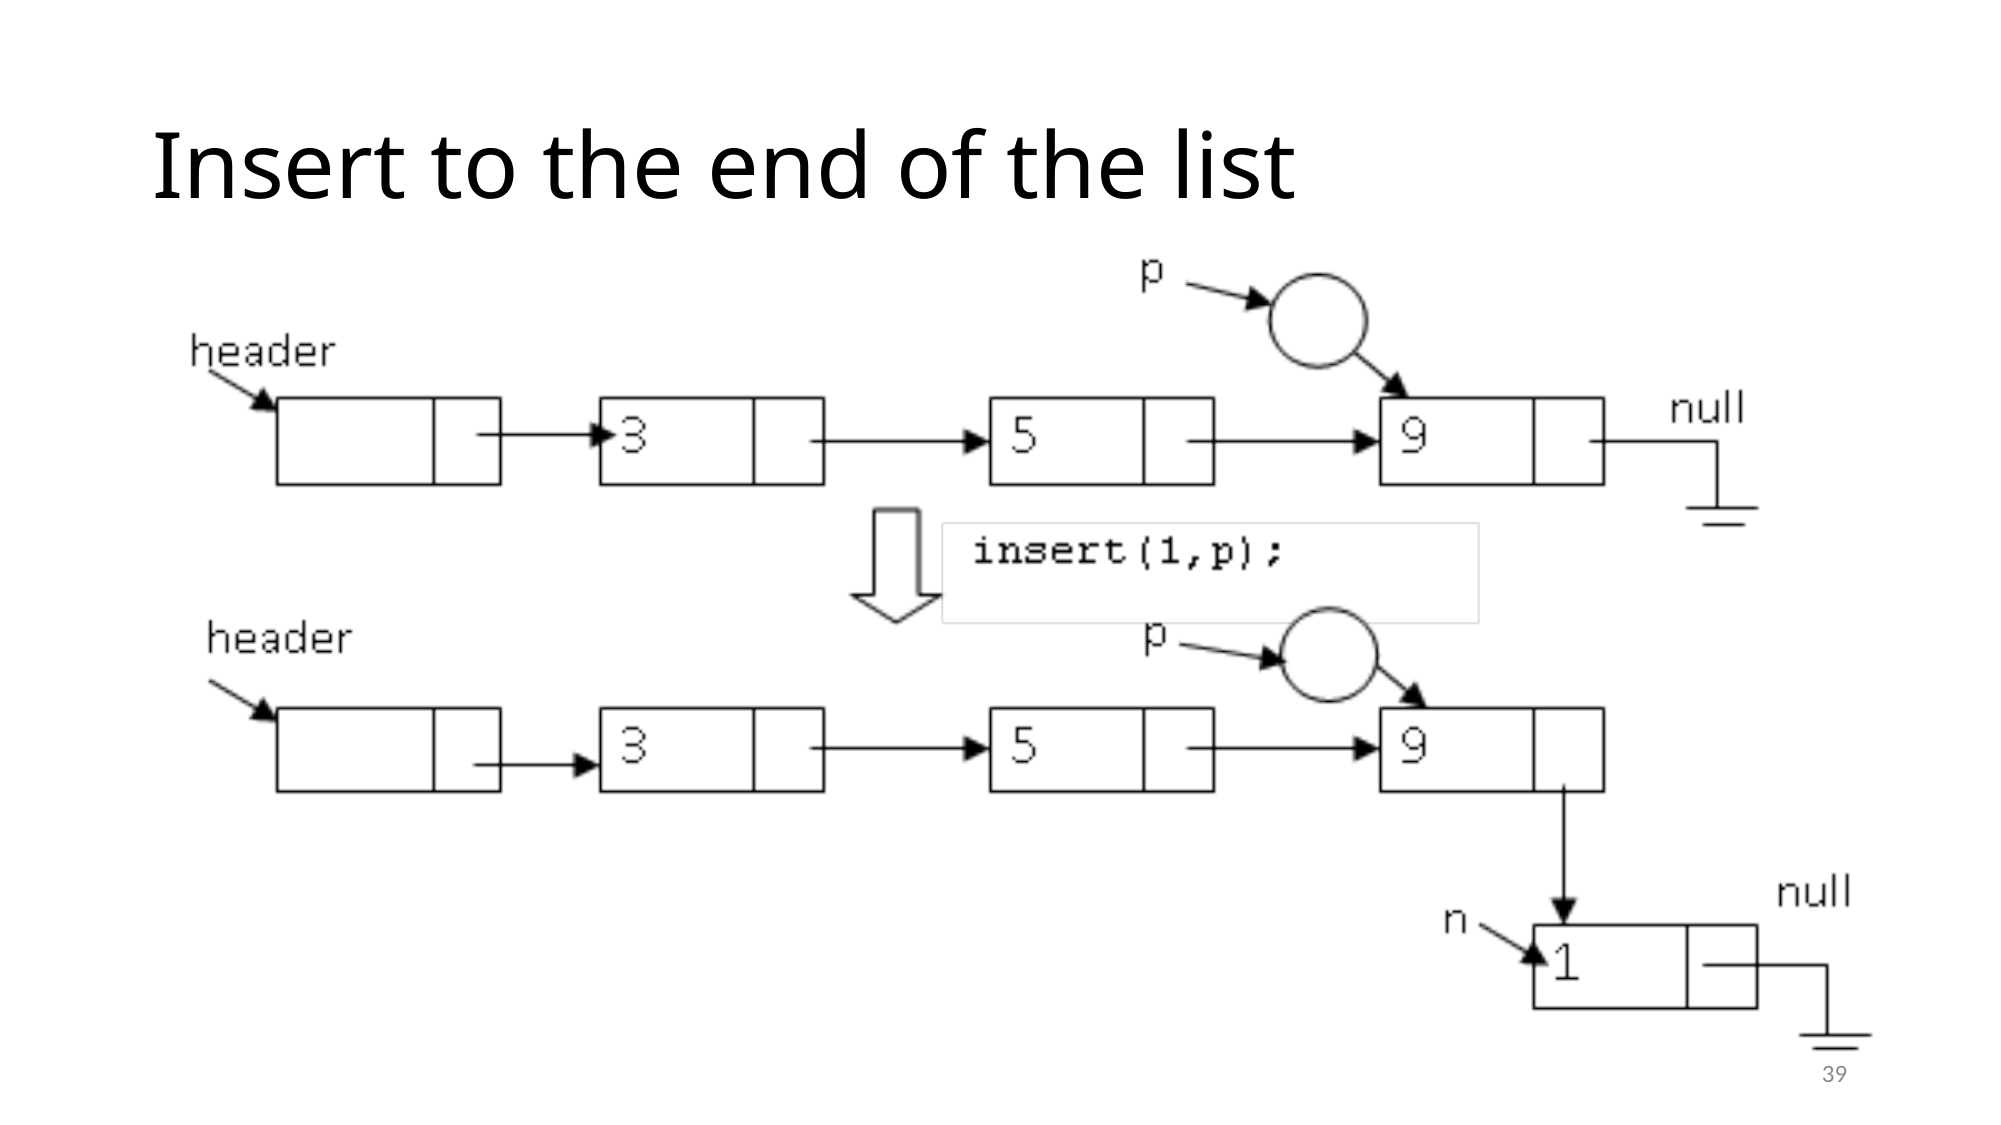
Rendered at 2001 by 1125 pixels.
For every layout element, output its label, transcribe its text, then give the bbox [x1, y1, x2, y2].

title Insert to the end of the list [137, 59, 1863, 278]
slide_number 39 [1412, 1058, 1863, 1103]
picture [169, 234, 2000, 1058]
